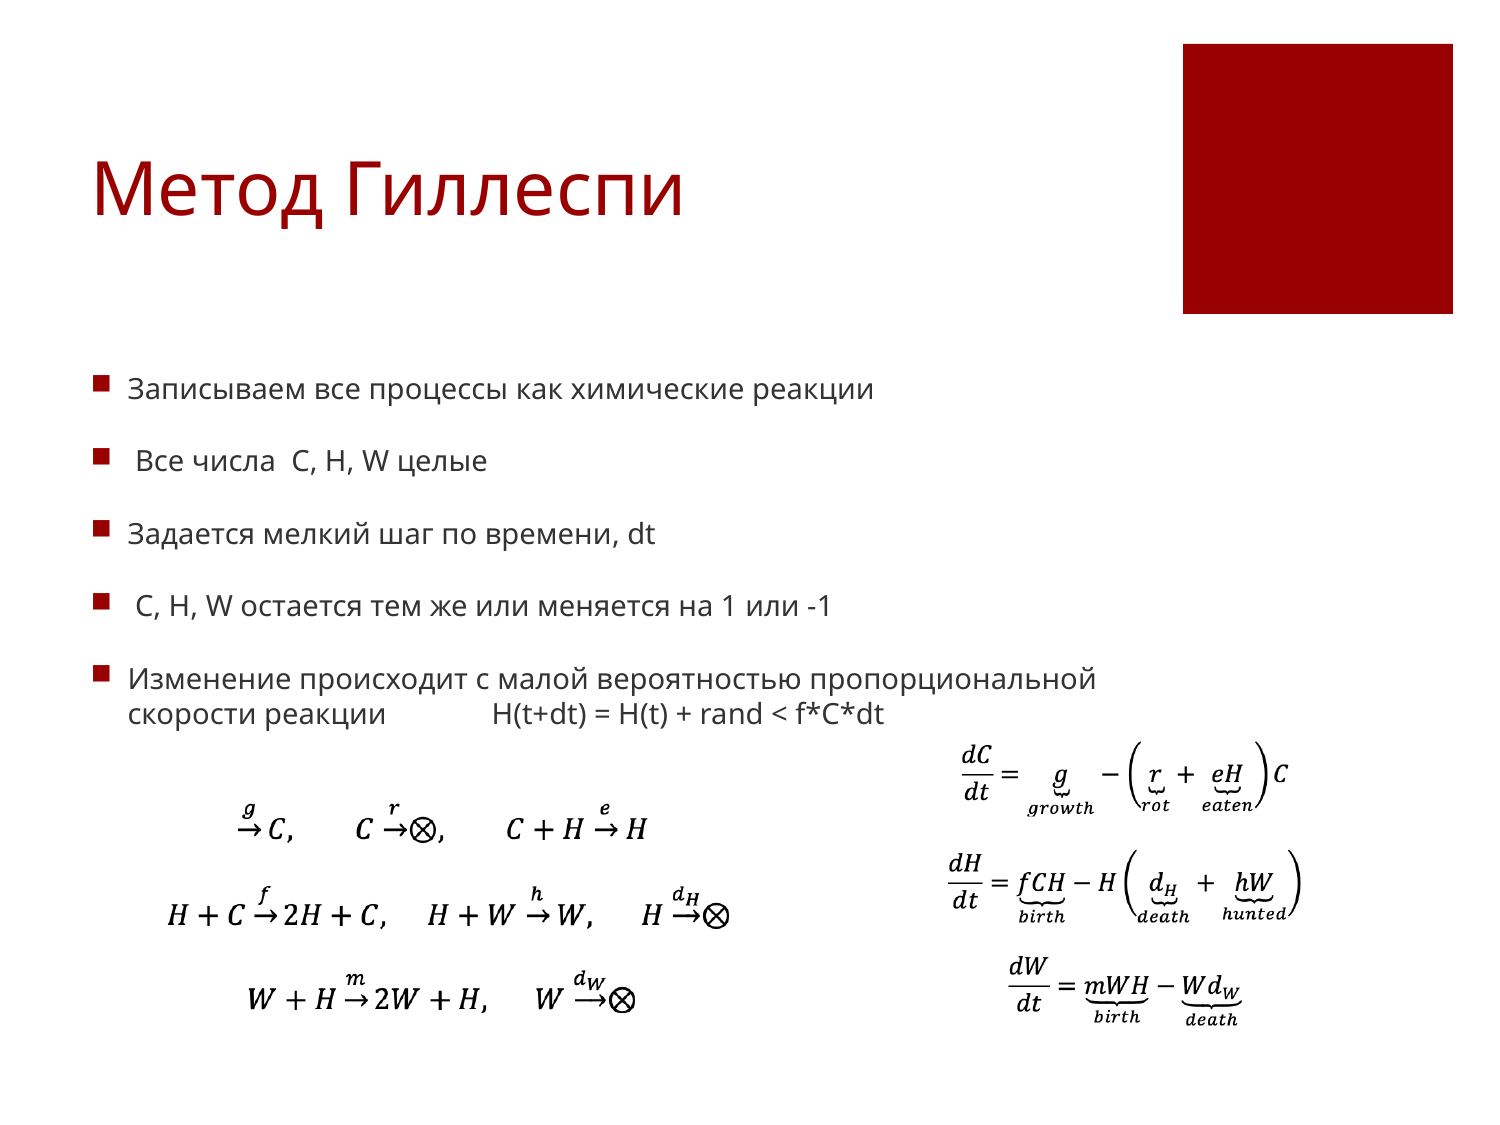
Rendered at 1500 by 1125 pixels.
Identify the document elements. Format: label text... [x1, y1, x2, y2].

title Метод Гиллеспи [75, 50, 1143, 238]
picture [126, 775, 751, 1048]
list Записываем все процессы как химические реакции Все числа C, H, W целые Задается мелкий шаг по времени, dt C, H, W остается тем же или меняется на 1 или -1 Изменение происходит с малой вероятностью пропорциональной скорости реакции H(t+dt) = H(t) + rand < f*C*dt [75, 362, 1143, 1005]
picture [933, 716, 1309, 1048]
